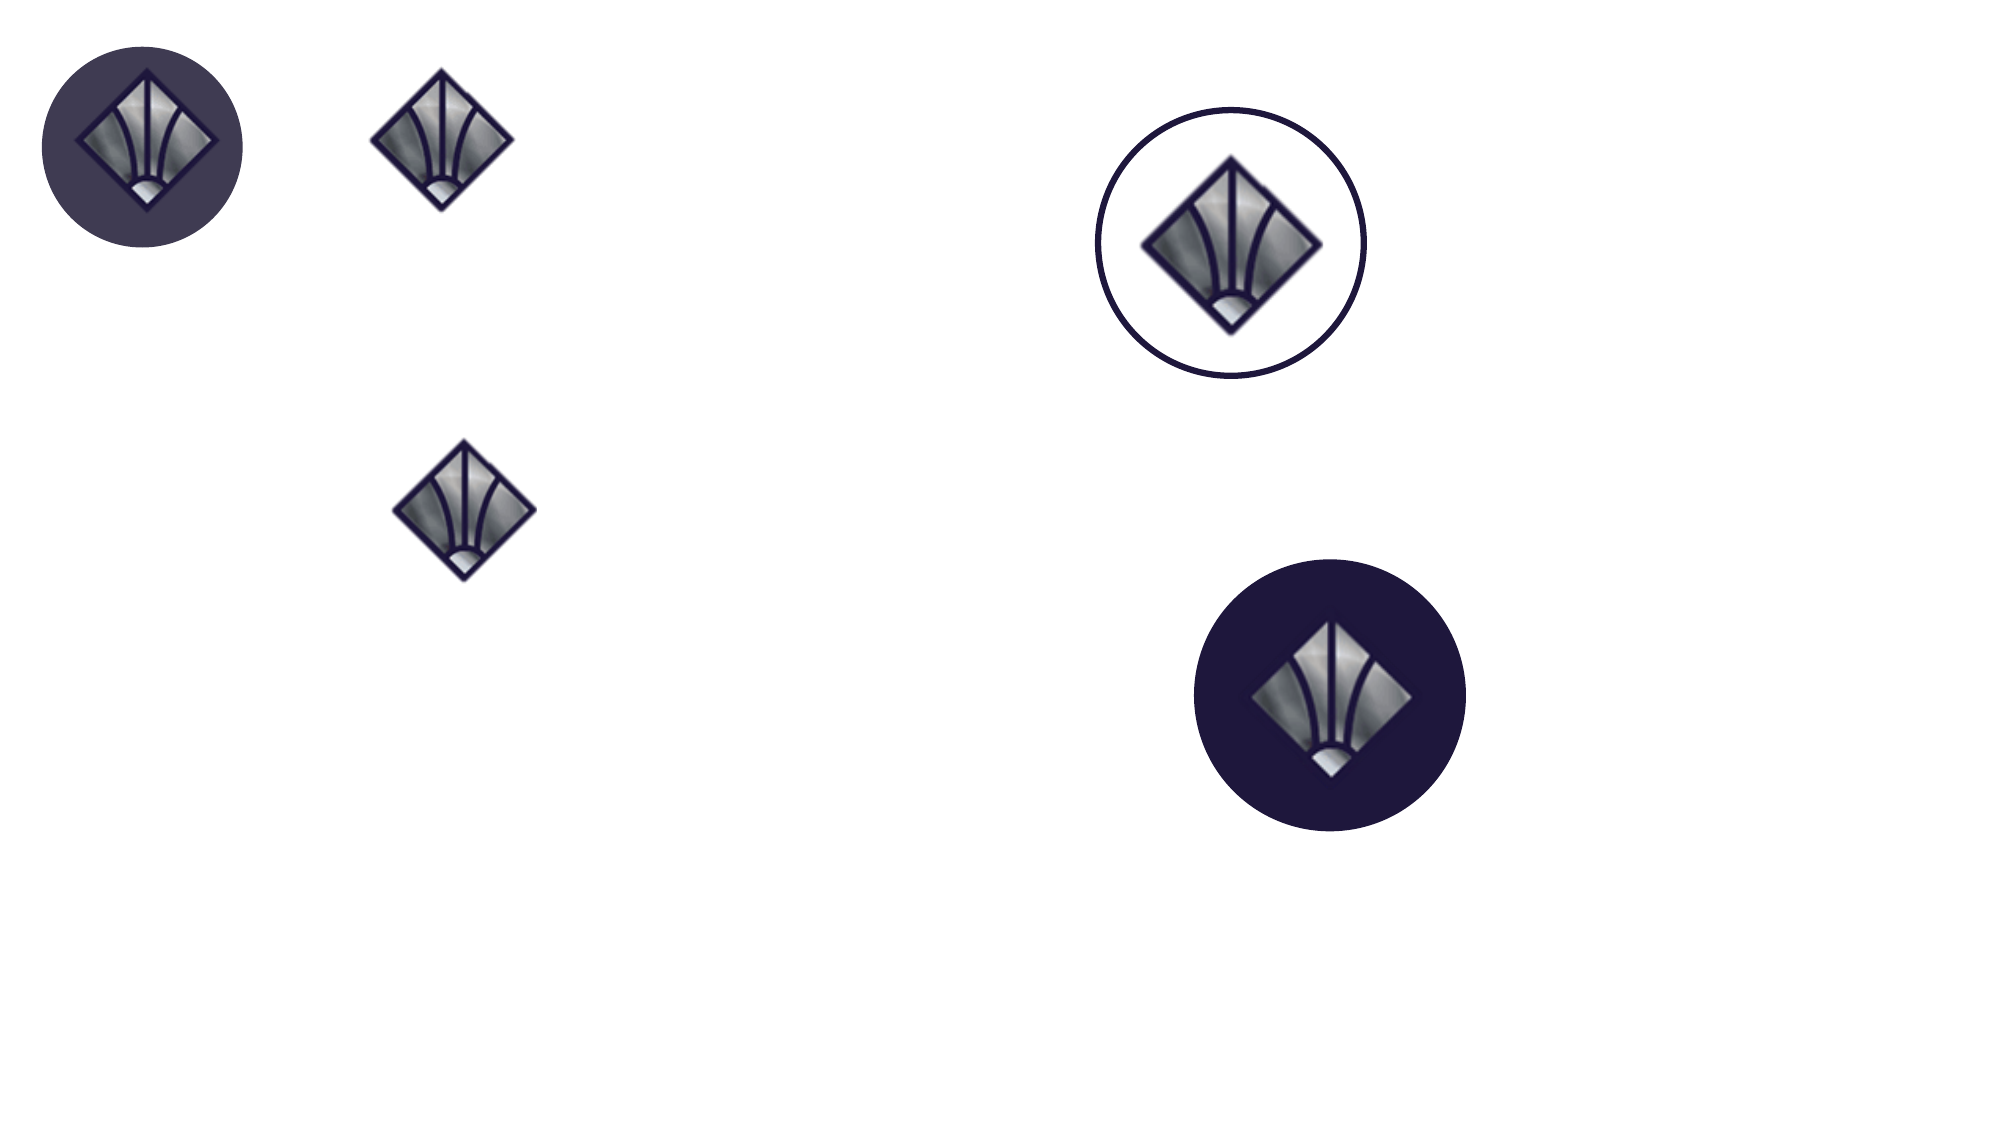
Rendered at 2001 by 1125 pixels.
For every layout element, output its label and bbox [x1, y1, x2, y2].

text_box [1098, 110, 1364, 376]
picture [390, 437, 538, 588]
picture [336, 46, 538, 248]
text_box [1197, 562, 1463, 829]
picture [41, 46, 243, 248]
